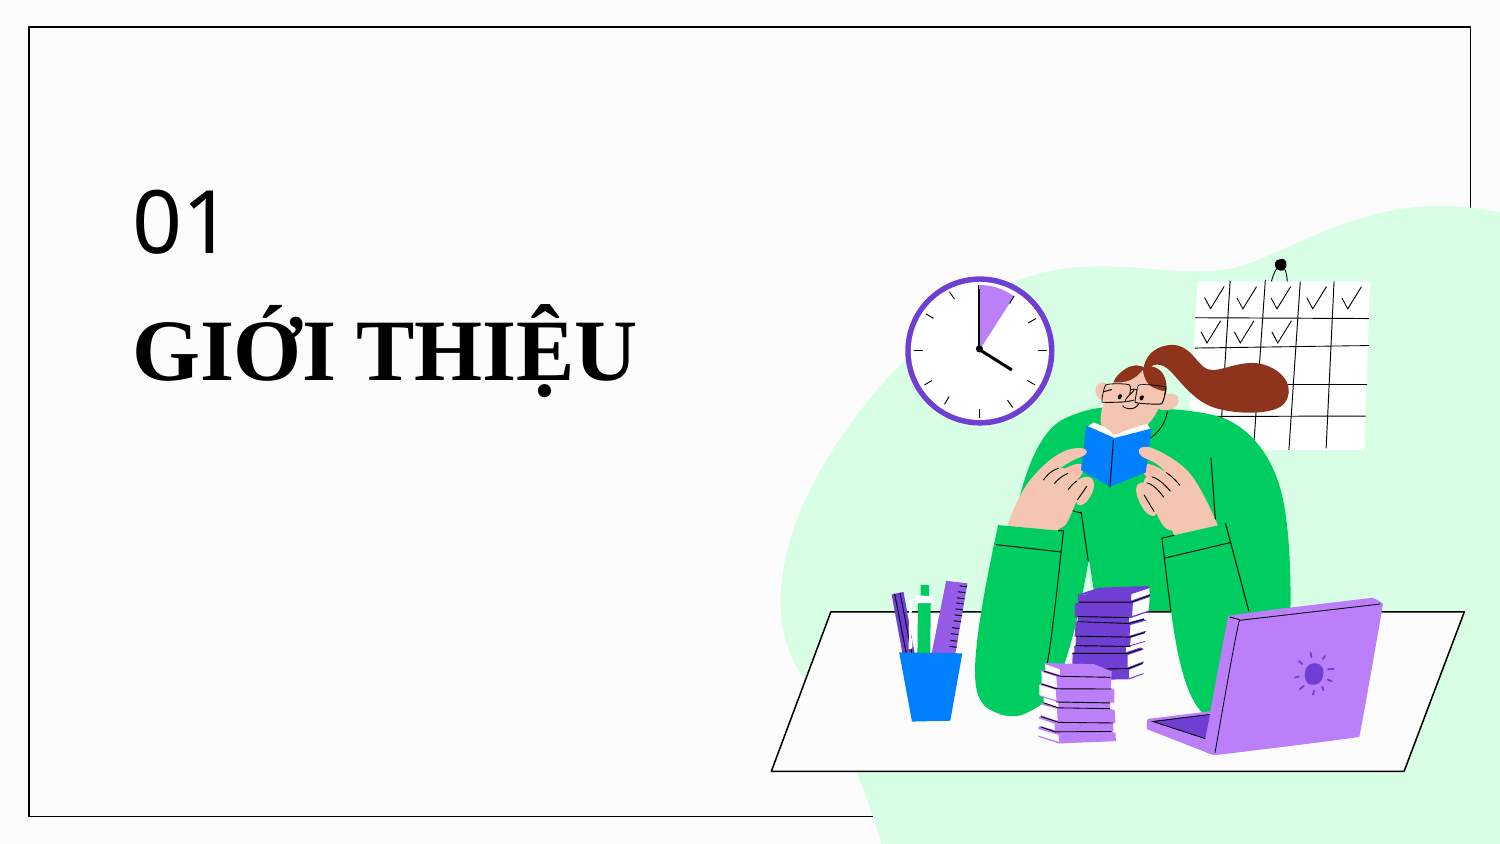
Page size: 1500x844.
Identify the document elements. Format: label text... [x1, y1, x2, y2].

title GIỚI THIỆU [116, 271, 588, 413]
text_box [593, 0, 1500, 844]
title 01 [116, 165, 278, 272]
